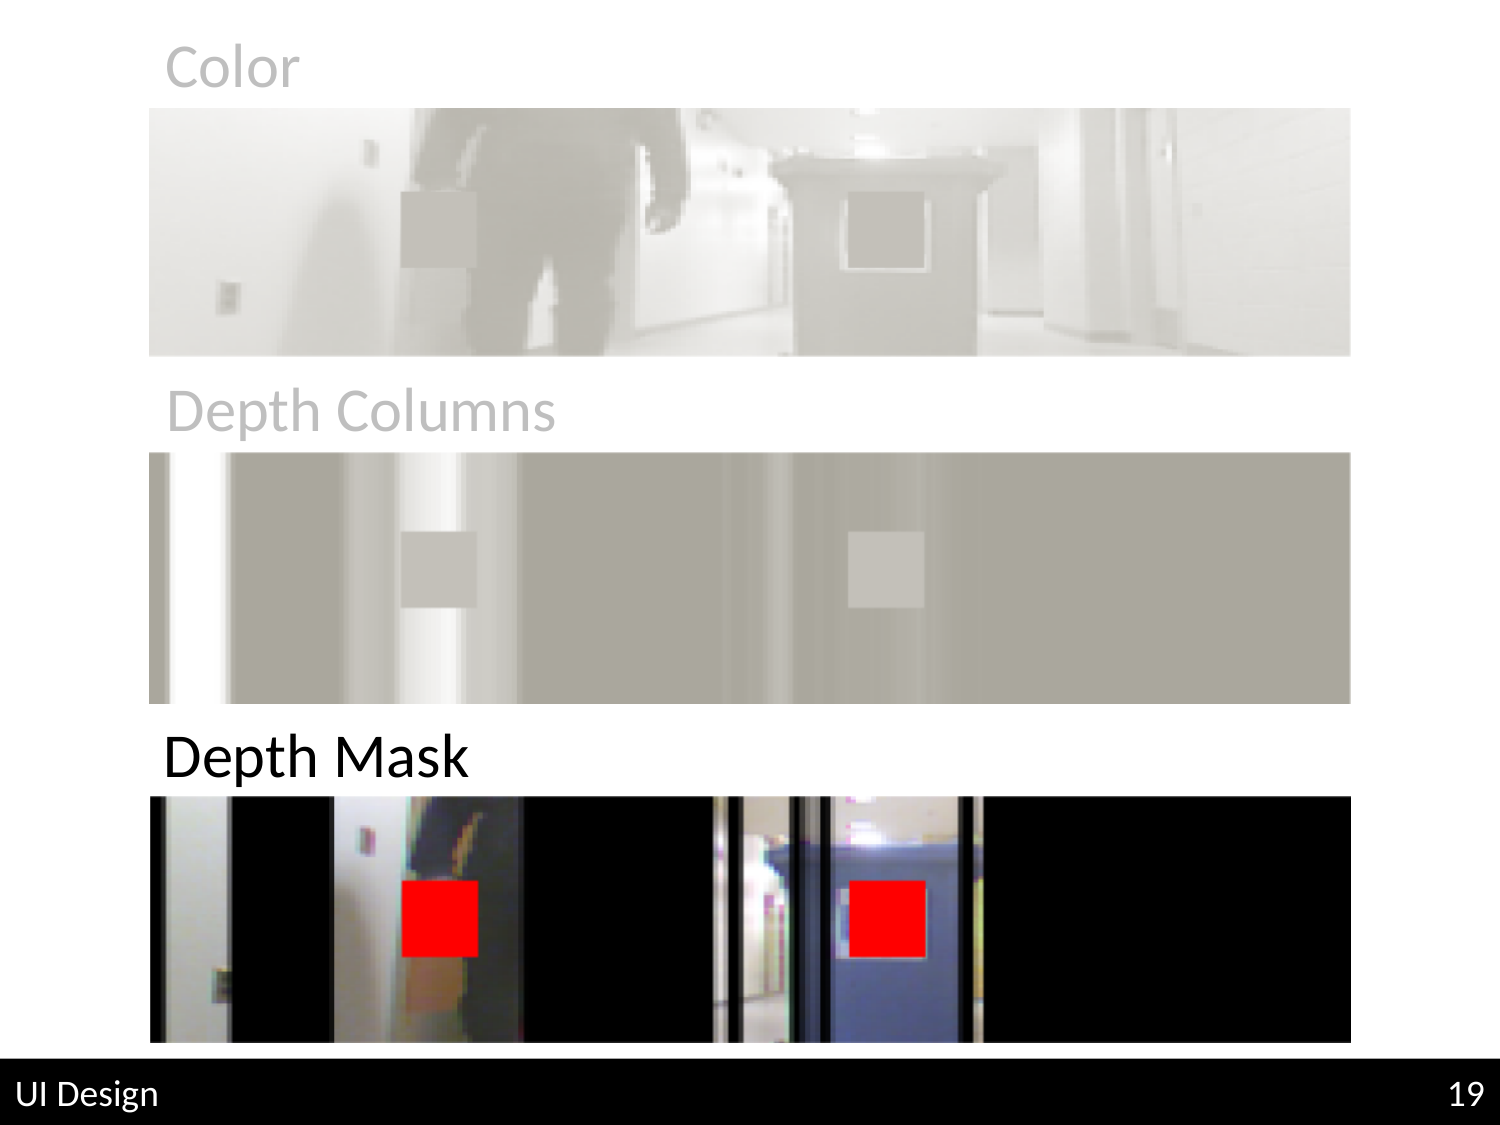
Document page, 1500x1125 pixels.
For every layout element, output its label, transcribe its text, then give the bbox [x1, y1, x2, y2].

text_box Color [150, 17, 316, 106]
text_box 19 [1431, 1061, 1500, 1122]
text_box Depth Columns [152, 365, 573, 450]
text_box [147, 707, 1351, 1044]
picture [149, 452, 1351, 704]
picture [149, 108, 1351, 358]
text_box UI Design [0, 1056, 1500, 1125]
